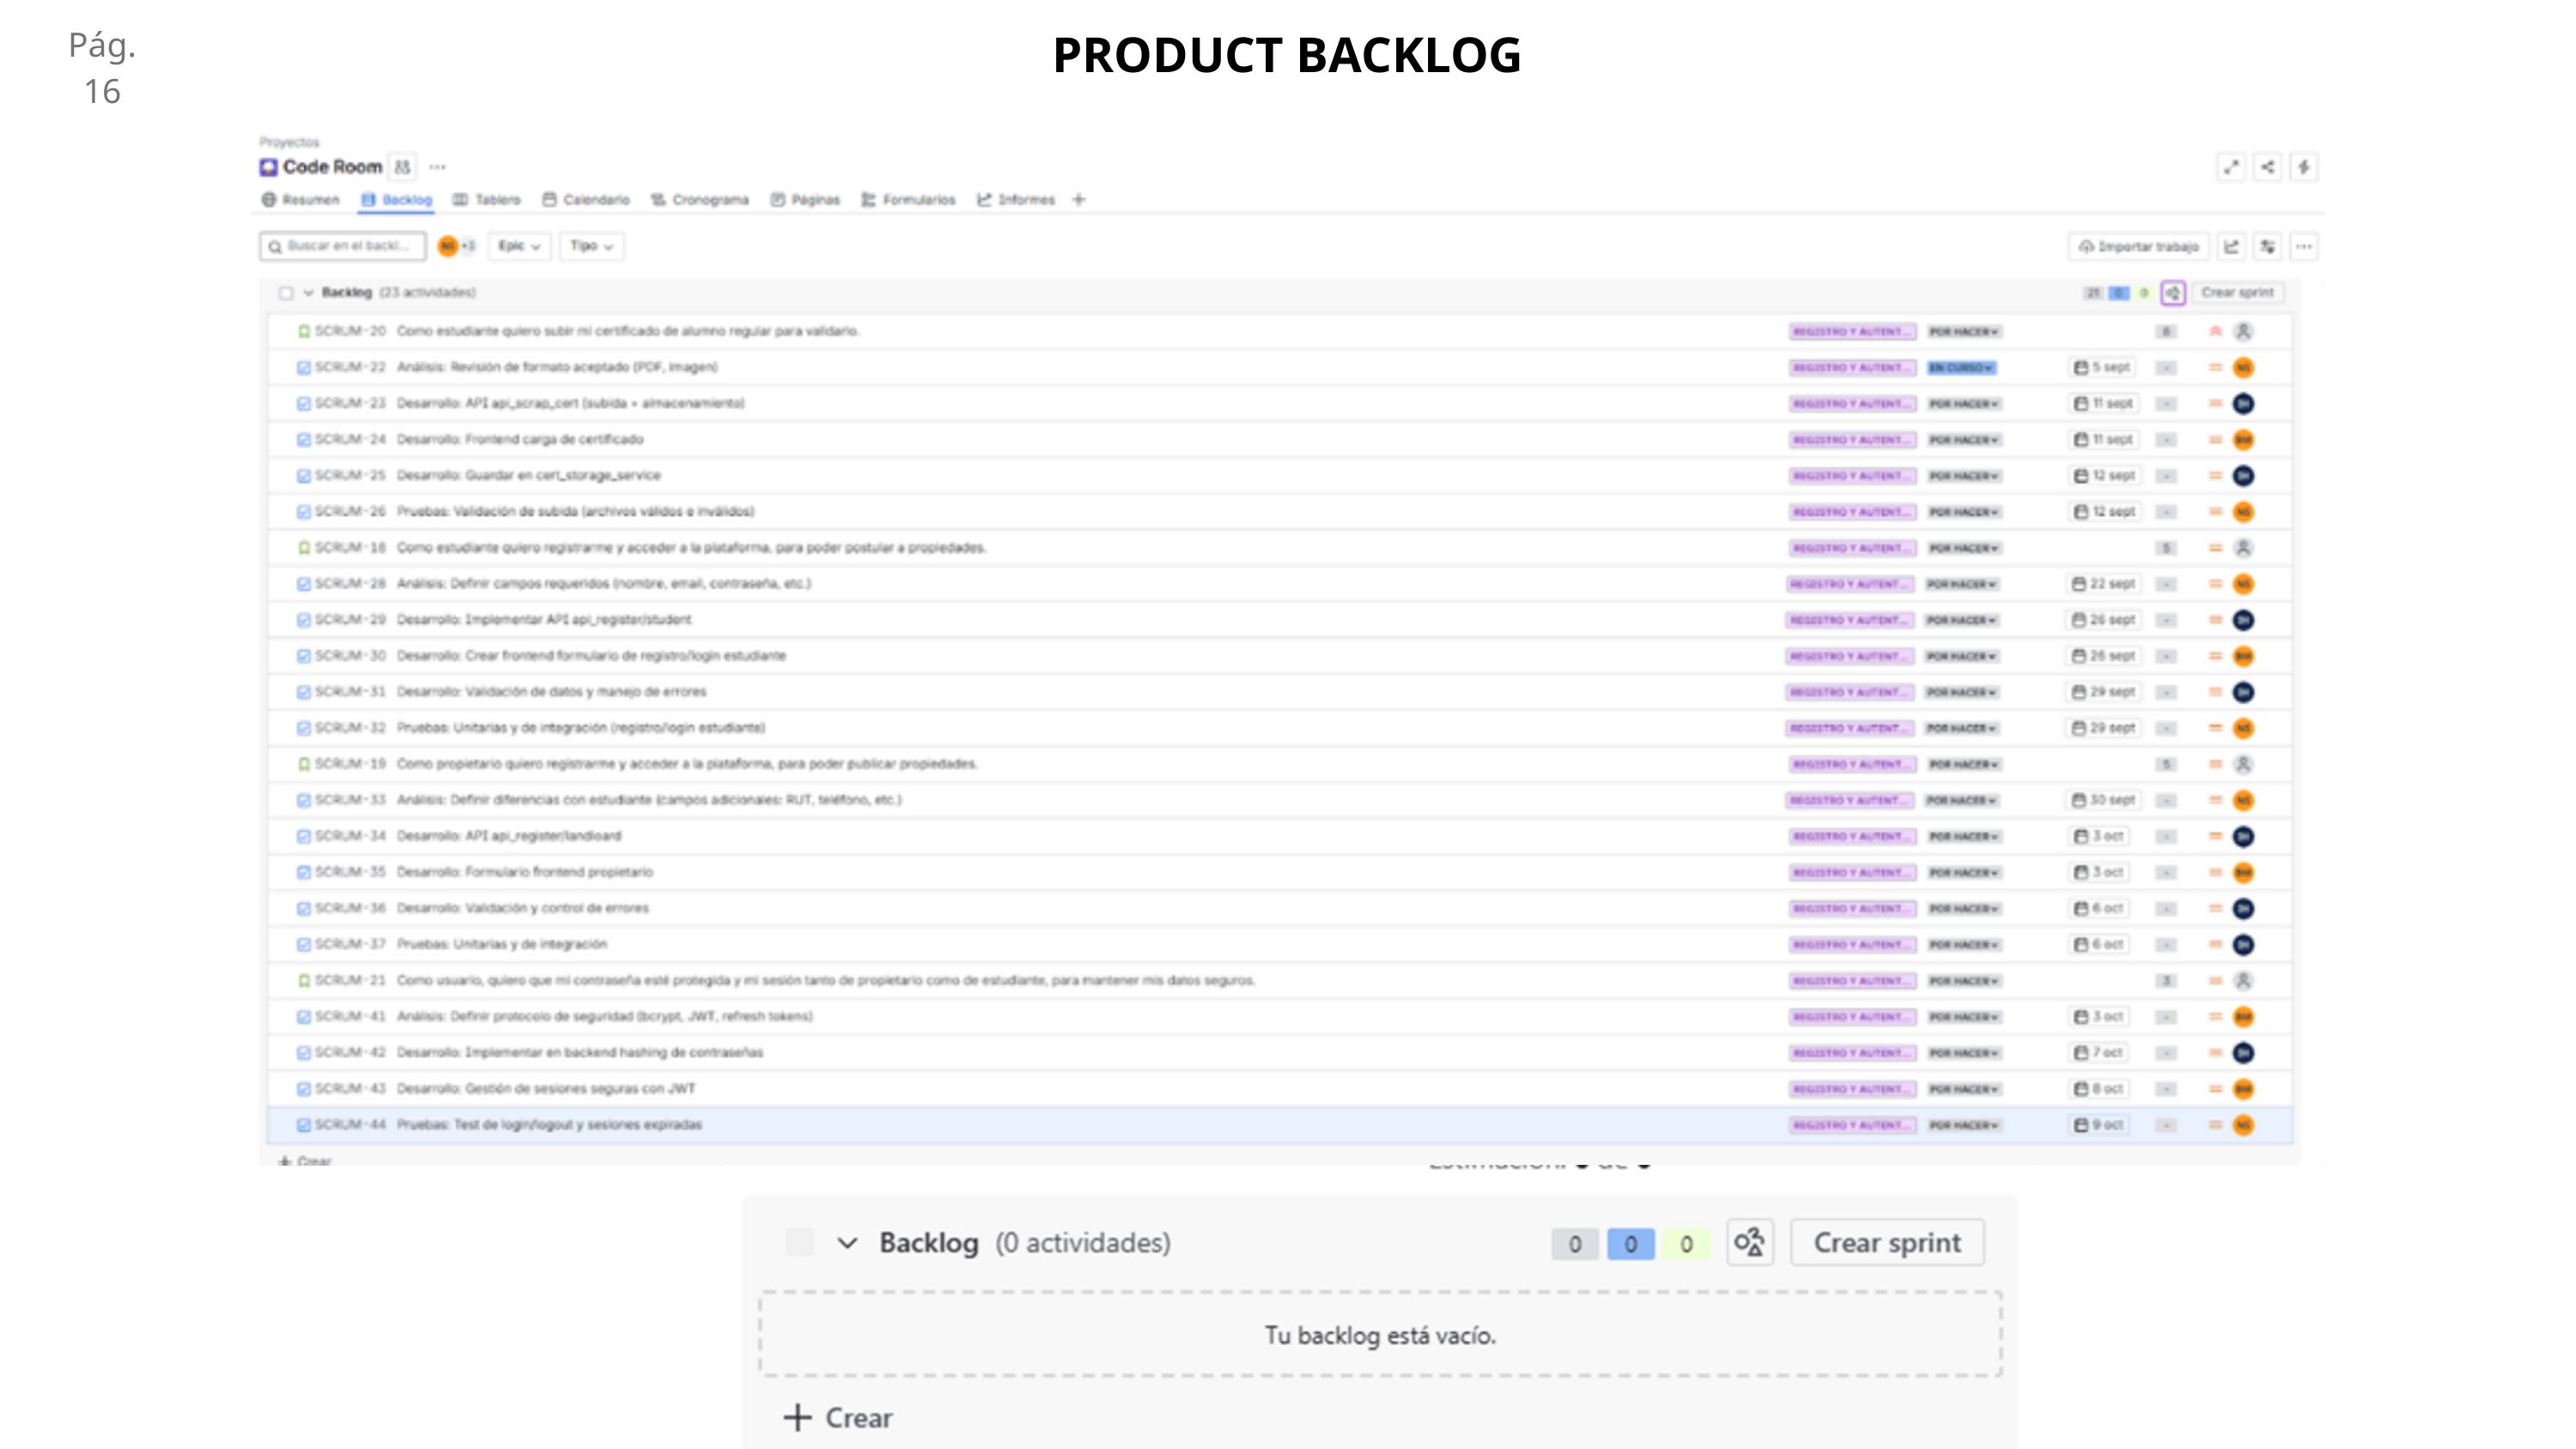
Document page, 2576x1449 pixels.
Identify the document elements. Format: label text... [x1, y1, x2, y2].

text_box Pág. 16 [46, 16, 159, 111]
text_box PRODUCT BACKLOG [1047, 16, 1529, 82]
text_box [725, 1165, 2039, 1449]
text_box [251, 130, 2325, 1166]
